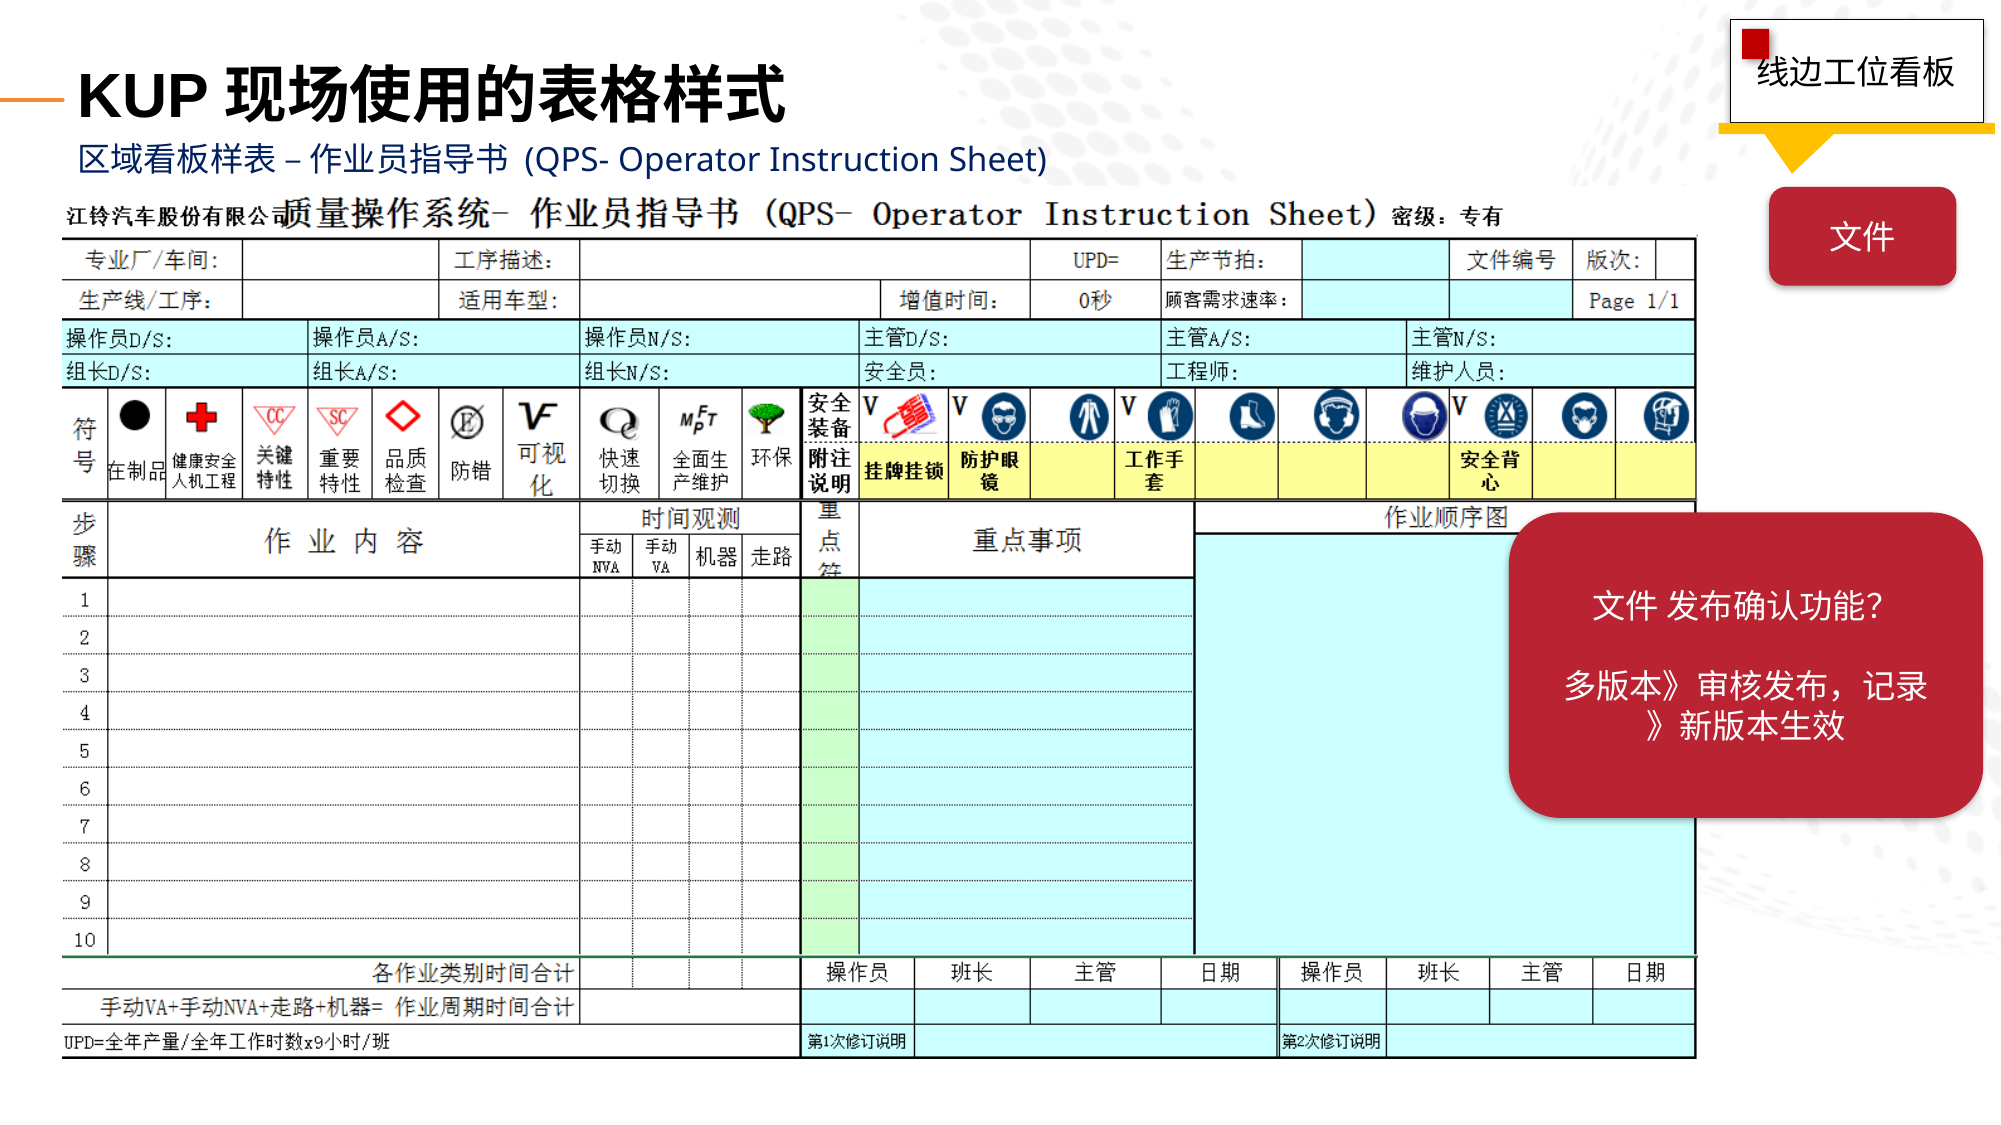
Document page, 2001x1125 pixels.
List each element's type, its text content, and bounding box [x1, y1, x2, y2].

text_box 文件 发布确认功能？ 多版本》审核发布，记录 》新版本生效 [1700, 512, 1984, 818]
text_box [1718, 122, 1995, 174]
picture [62, 186, 1698, 1059]
title KUP现场使用的表格样式 [62, 0, 1938, 138]
list 区域看板样表 – 作业员指导书 (QPS- Operator Instruction Sheet) [62, 138, 1938, 180]
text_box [1729, 19, 1984, 123]
text_box 文件 [1769, 186, 1957, 286]
